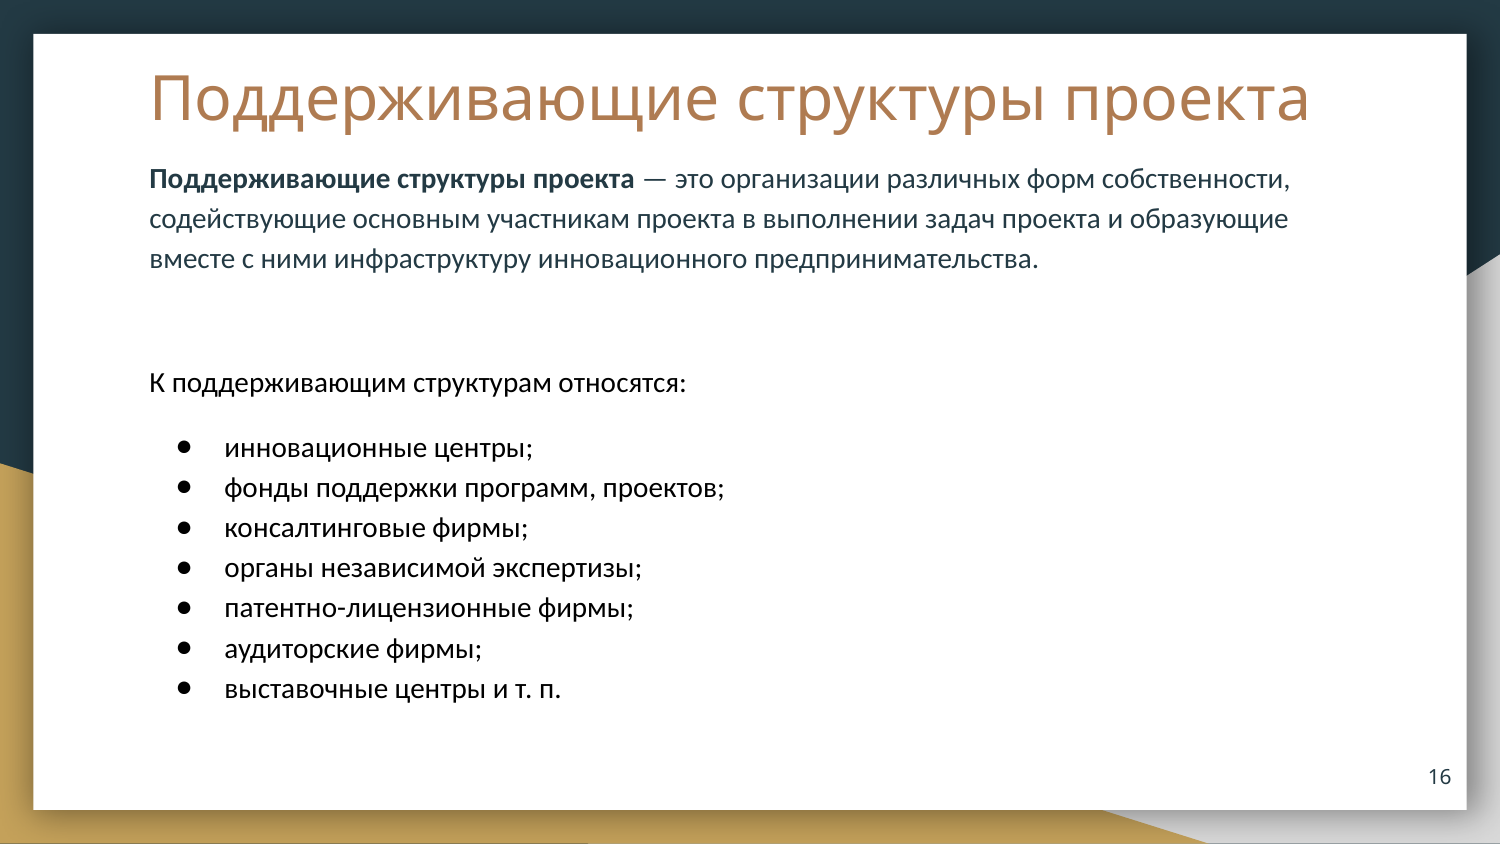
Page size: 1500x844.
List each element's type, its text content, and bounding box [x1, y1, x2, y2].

text_box К поддерживающим структурам относятся: инновационные центры; фонды поддержки программ, проектов; консалтинговые фирмы; органы независимой экспертизы; патентно-лицензионные фирмы; аудиторские фирмы; выставочные центры и т. п. [134, 342, 1317, 802]
slide_number ‹#› [1376, 745, 1467, 810]
title Поддерживающие структуры проекта [134, 43, 1366, 138]
list Поддерживающие структуры проекта — это организации различных форм собственности, содействующие основным участникам проекта в выполнении задач проекта и образующие вместе с ними инфраструктуру инновационного предпринимательства. [134, 138, 1366, 343]
